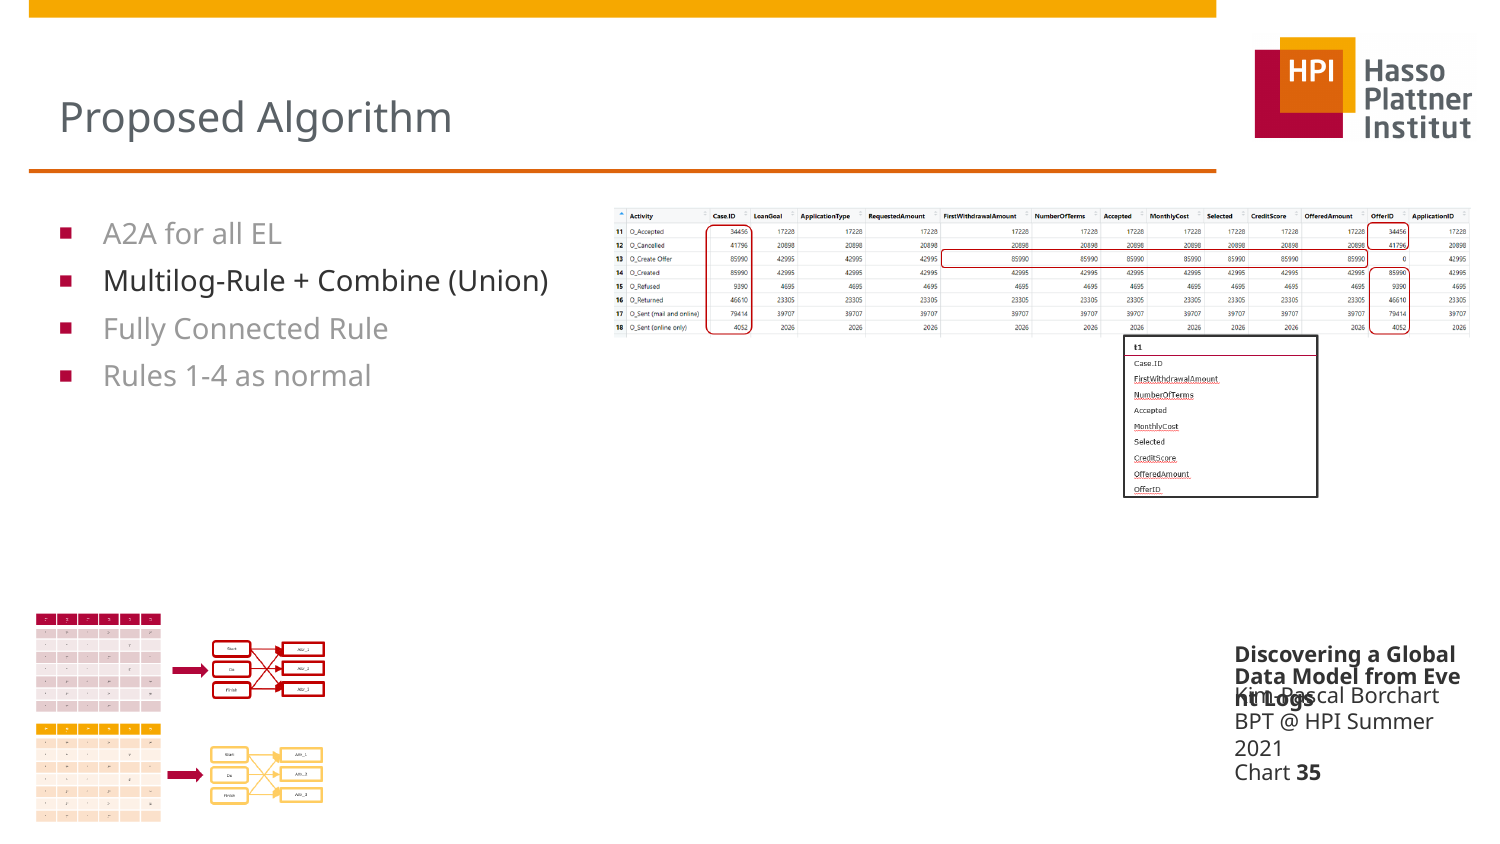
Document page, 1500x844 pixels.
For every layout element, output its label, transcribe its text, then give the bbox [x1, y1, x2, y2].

picture [1252, 33, 1477, 142]
picture [613, 207, 1471, 502]
footer Discovering a Global Data Model from Event Logs [1216, 584, 1471, 670]
slide_number Kim-Pascal Borchart BPT @ HPI Summer 2021 [1216, 681, 1471, 758]
title Proposed Algorithm [58, 17, 1187, 170]
list A2A for all EL Multilog-Rule + Combine (Union) Fully Connected Rule Rules 1-4 as normal [58, 203, 1187, 788]
picture [28, 609, 327, 827]
slide_number Chart 35 [1216, 758, 1471, 788]
